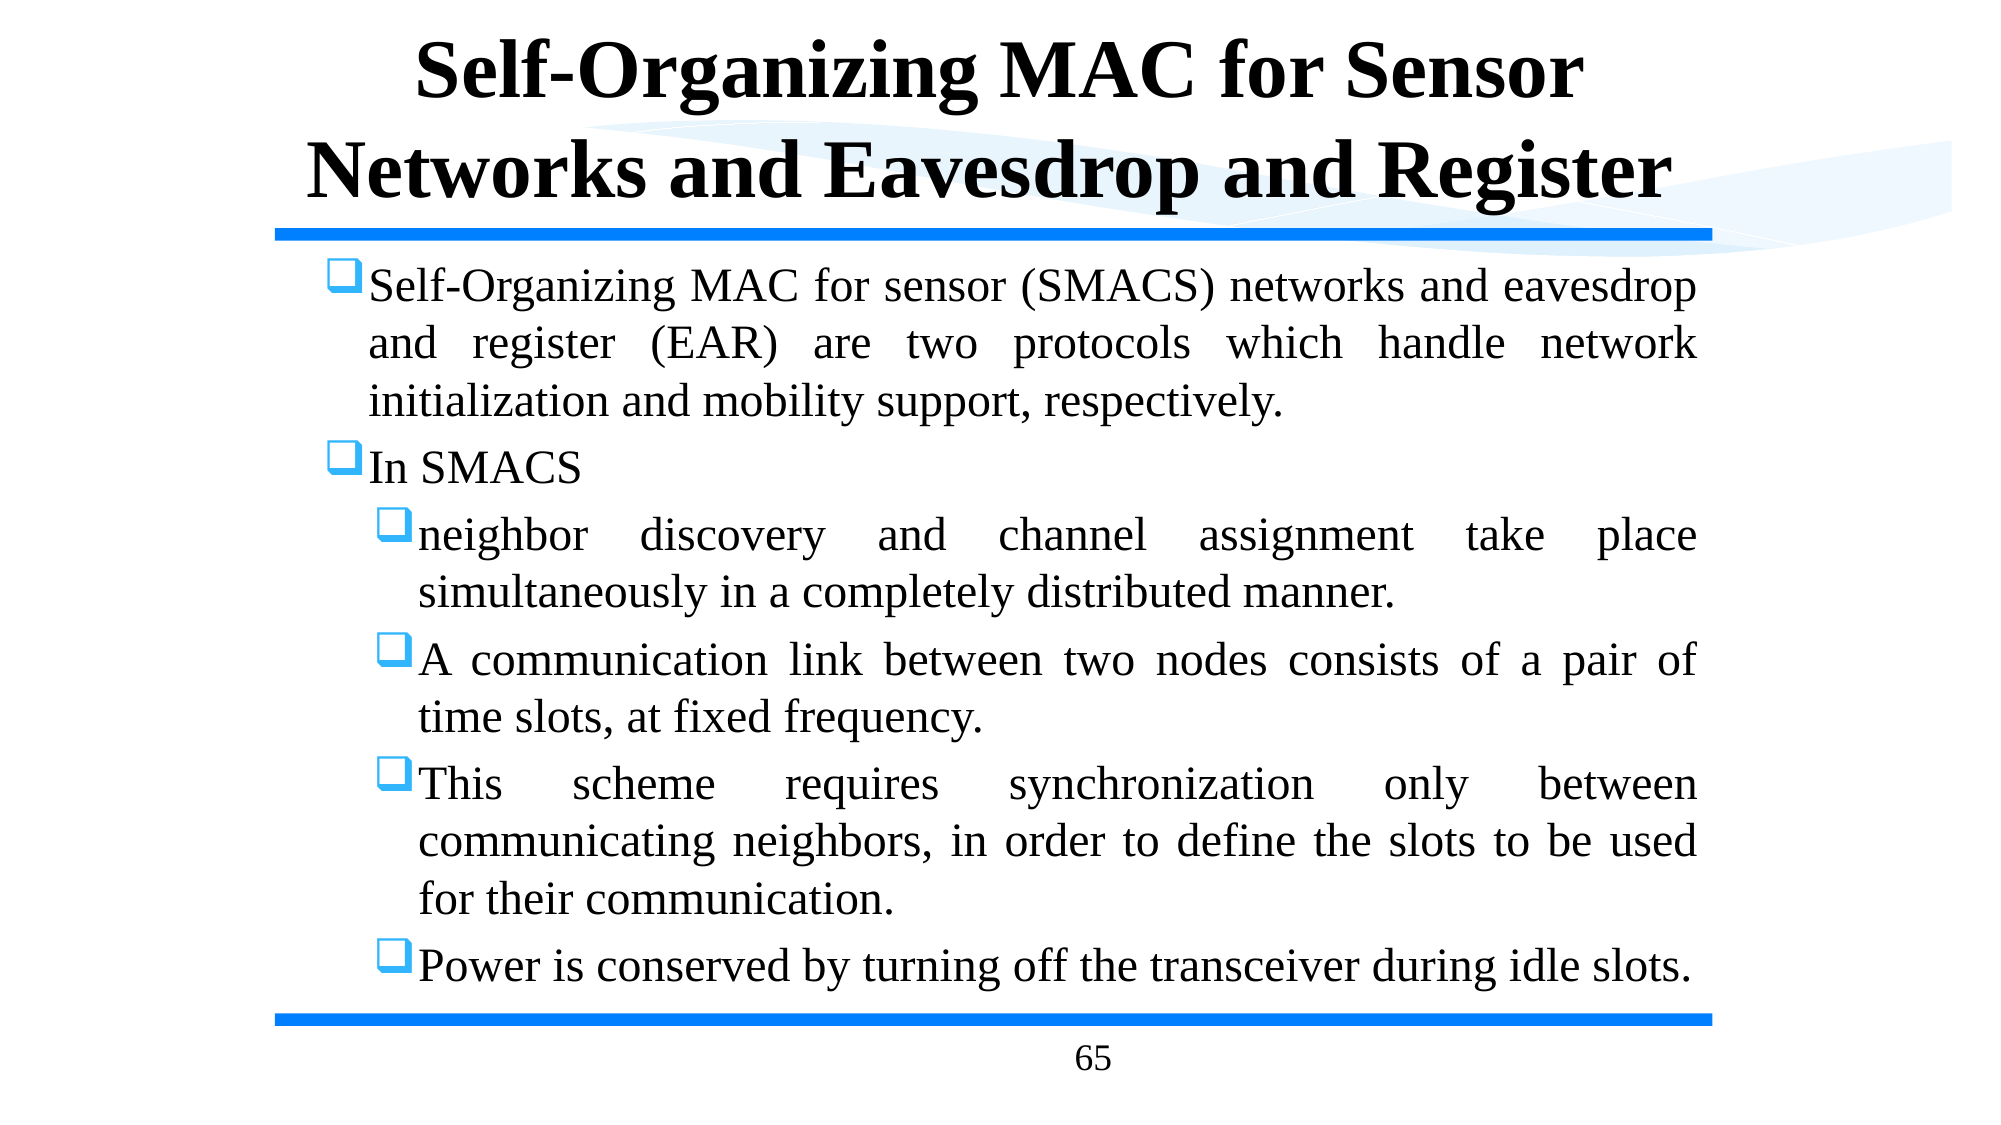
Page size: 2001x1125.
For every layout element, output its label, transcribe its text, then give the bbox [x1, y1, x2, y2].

list Self-Organizing MAC for sensor (SMACS) networks and eavesdrop and register (EAR) are two protocols which handle network initialization and mobility support, respectively. In SMACS neighbor discovery and channel assignment take place simultaneously in a completely distributed manner. A communication link between two nodes consists of a pair of time slots, at fixed frequency. This scheme requires synchronization only between communicating neighbors, in order to define the slots to be used for their communication. Power is conserved by turning off the transceiver during idle slots. [308, 246, 1715, 989]
slide_number 65 [872, 1025, 1128, 1086]
title Self-Organizing MAC for Sensor Networks and Eavesdrop and Register [249, 11, 1750, 218]
